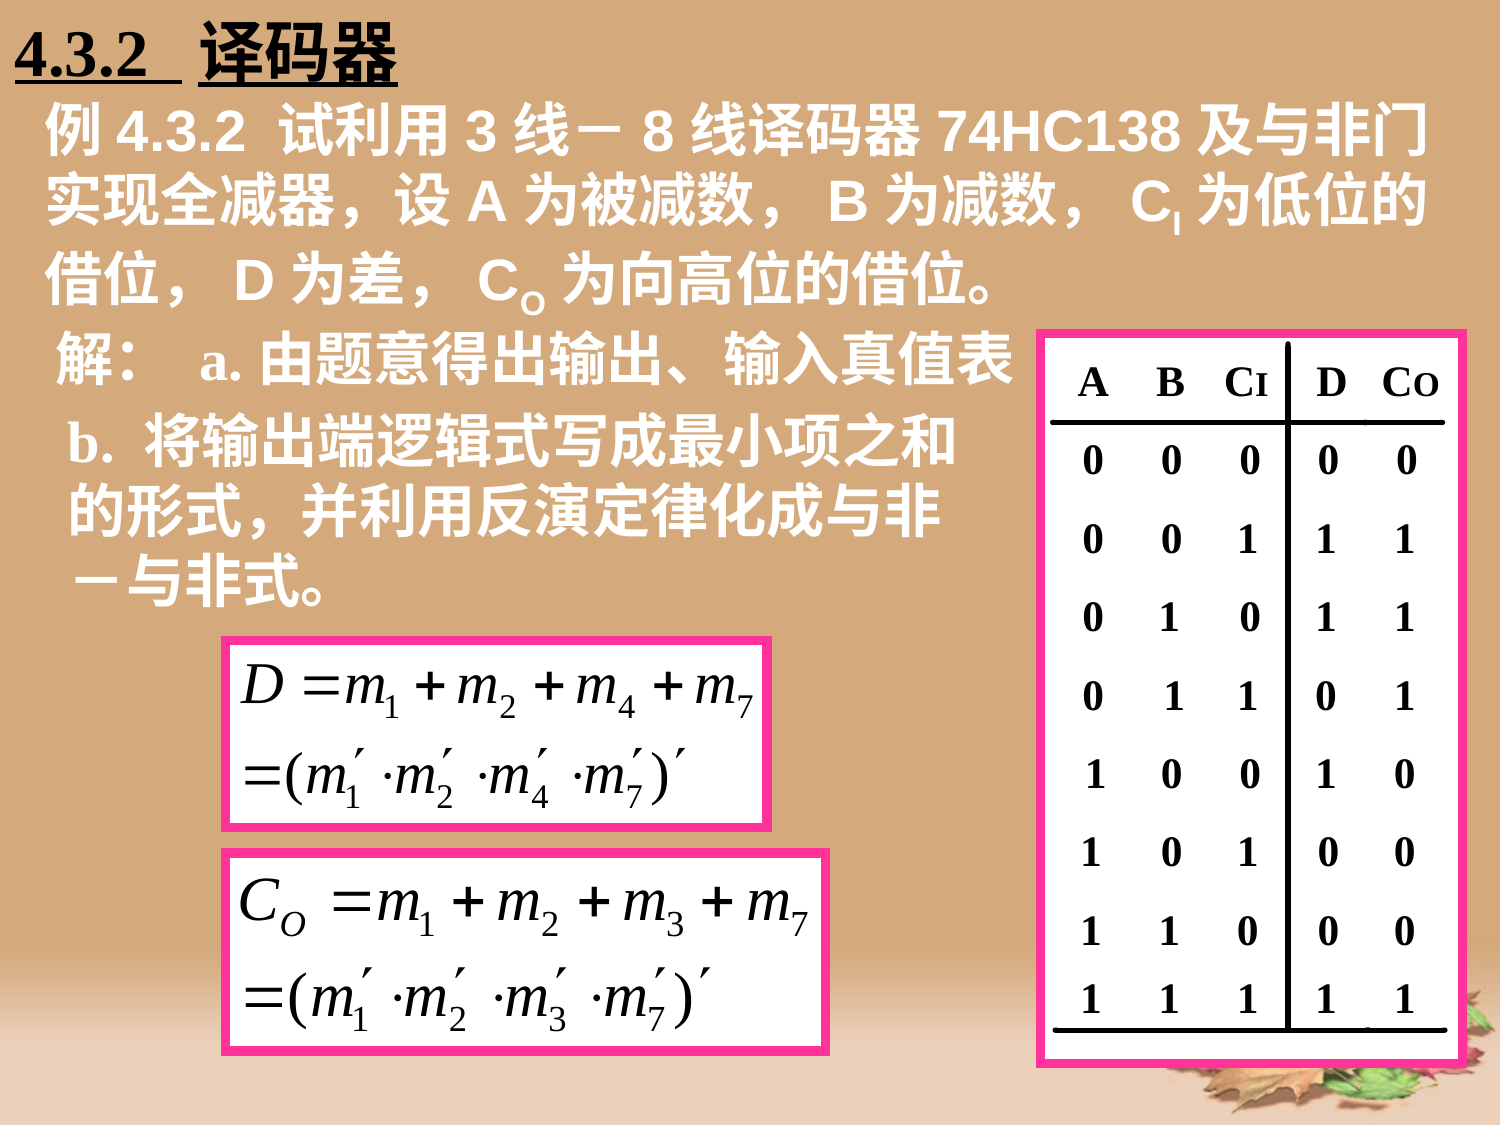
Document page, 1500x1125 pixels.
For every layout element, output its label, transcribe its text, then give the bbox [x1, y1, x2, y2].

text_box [229, 857, 822, 1047]
picture [0, 0, 1500, 1125]
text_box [1045, 337, 1458, 1059]
text_box 解： a.由题意得出输出、输入真值表 [41, 314, 1093, 400]
text_box 4.3.2 译码器 [0, 0, 467, 100]
text_box b. 将输出端逻辑式写成最小项之和的形式，并利用反演定律化成与非－与非式。 [53, 397, 999, 622]
title 例4.3.2 试利用3线－8线译码器74HC138及与非门实现全减器，设A为被减数，B为减数，CI为低位的借位，D为差，CO为向高位的借位。 [29, 113, 1459, 302]
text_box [229, 645, 763, 823]
